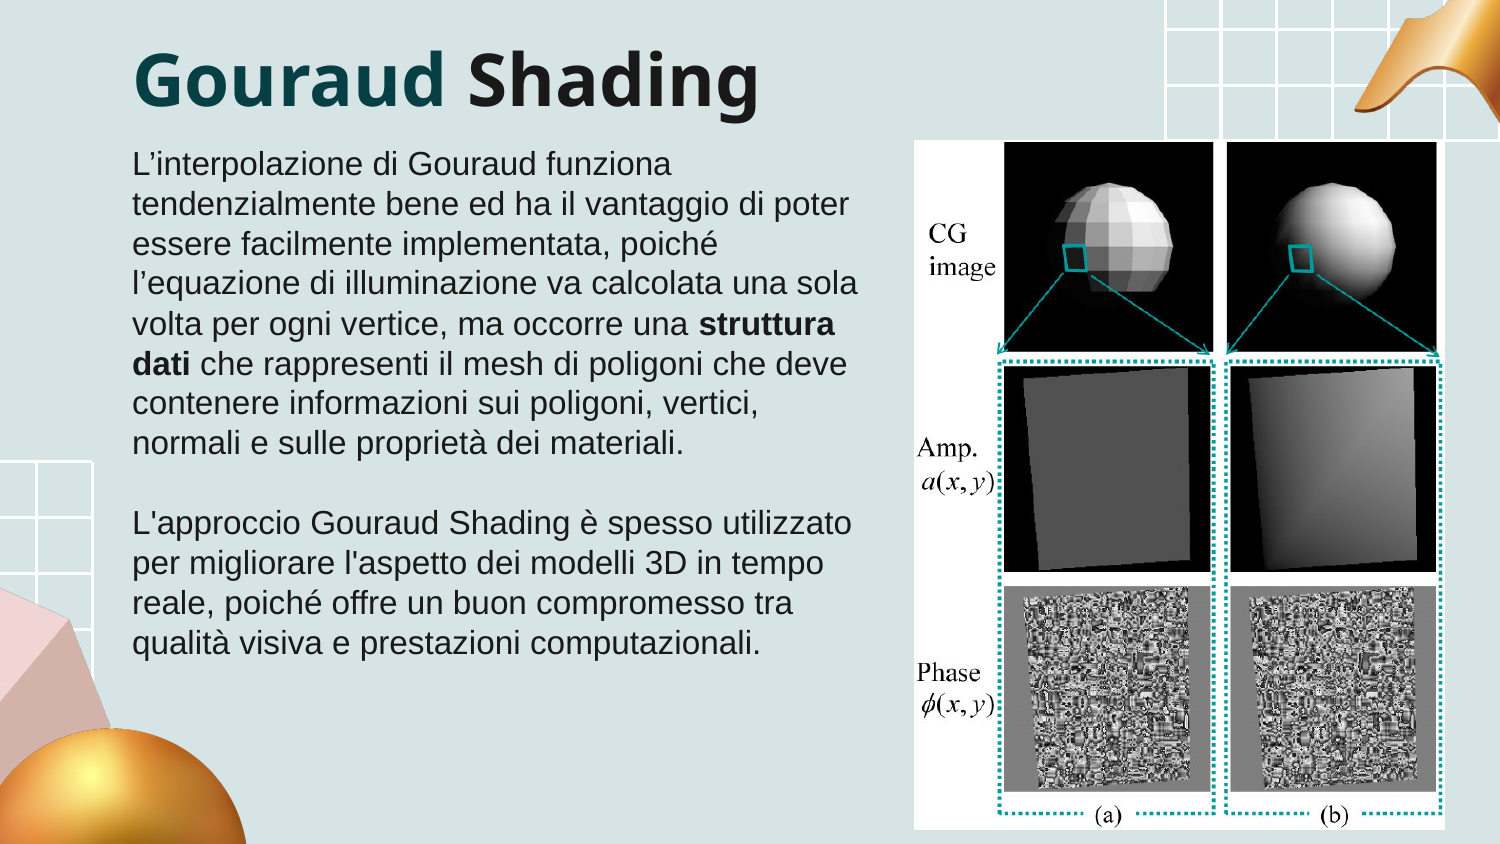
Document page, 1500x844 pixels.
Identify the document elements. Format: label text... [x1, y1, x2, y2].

picture [0, 581, 249, 844]
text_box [1166, 0, 1406, 139]
subtitle L’interpolazione di Gouraud funziona tendenzialmente bene ed ha il vantaggio di poter essere facilmente implementata, poiché l’equazione di illuminazione va calcolata una sola volta per ogni vertice, ma occorre una struttura dati che rappresenti il mesh di poligoni che deve contenere informazioni sui poligoni, vertici, normali e sulle proprietà dei materiali. L'approccio Gouraud Shading è spesso utilizzato per migliorare l'aspetto dei modelli 3D in tempo reale, poiché offre un buon compromesso tra qualità visiva e prestazioni computazionali. [116, 126, 893, 677]
picture [913, 0, 1500, 831]
title Gouraud Shading [116, 18, 1161, 124]
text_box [0, 461, 93, 580]
